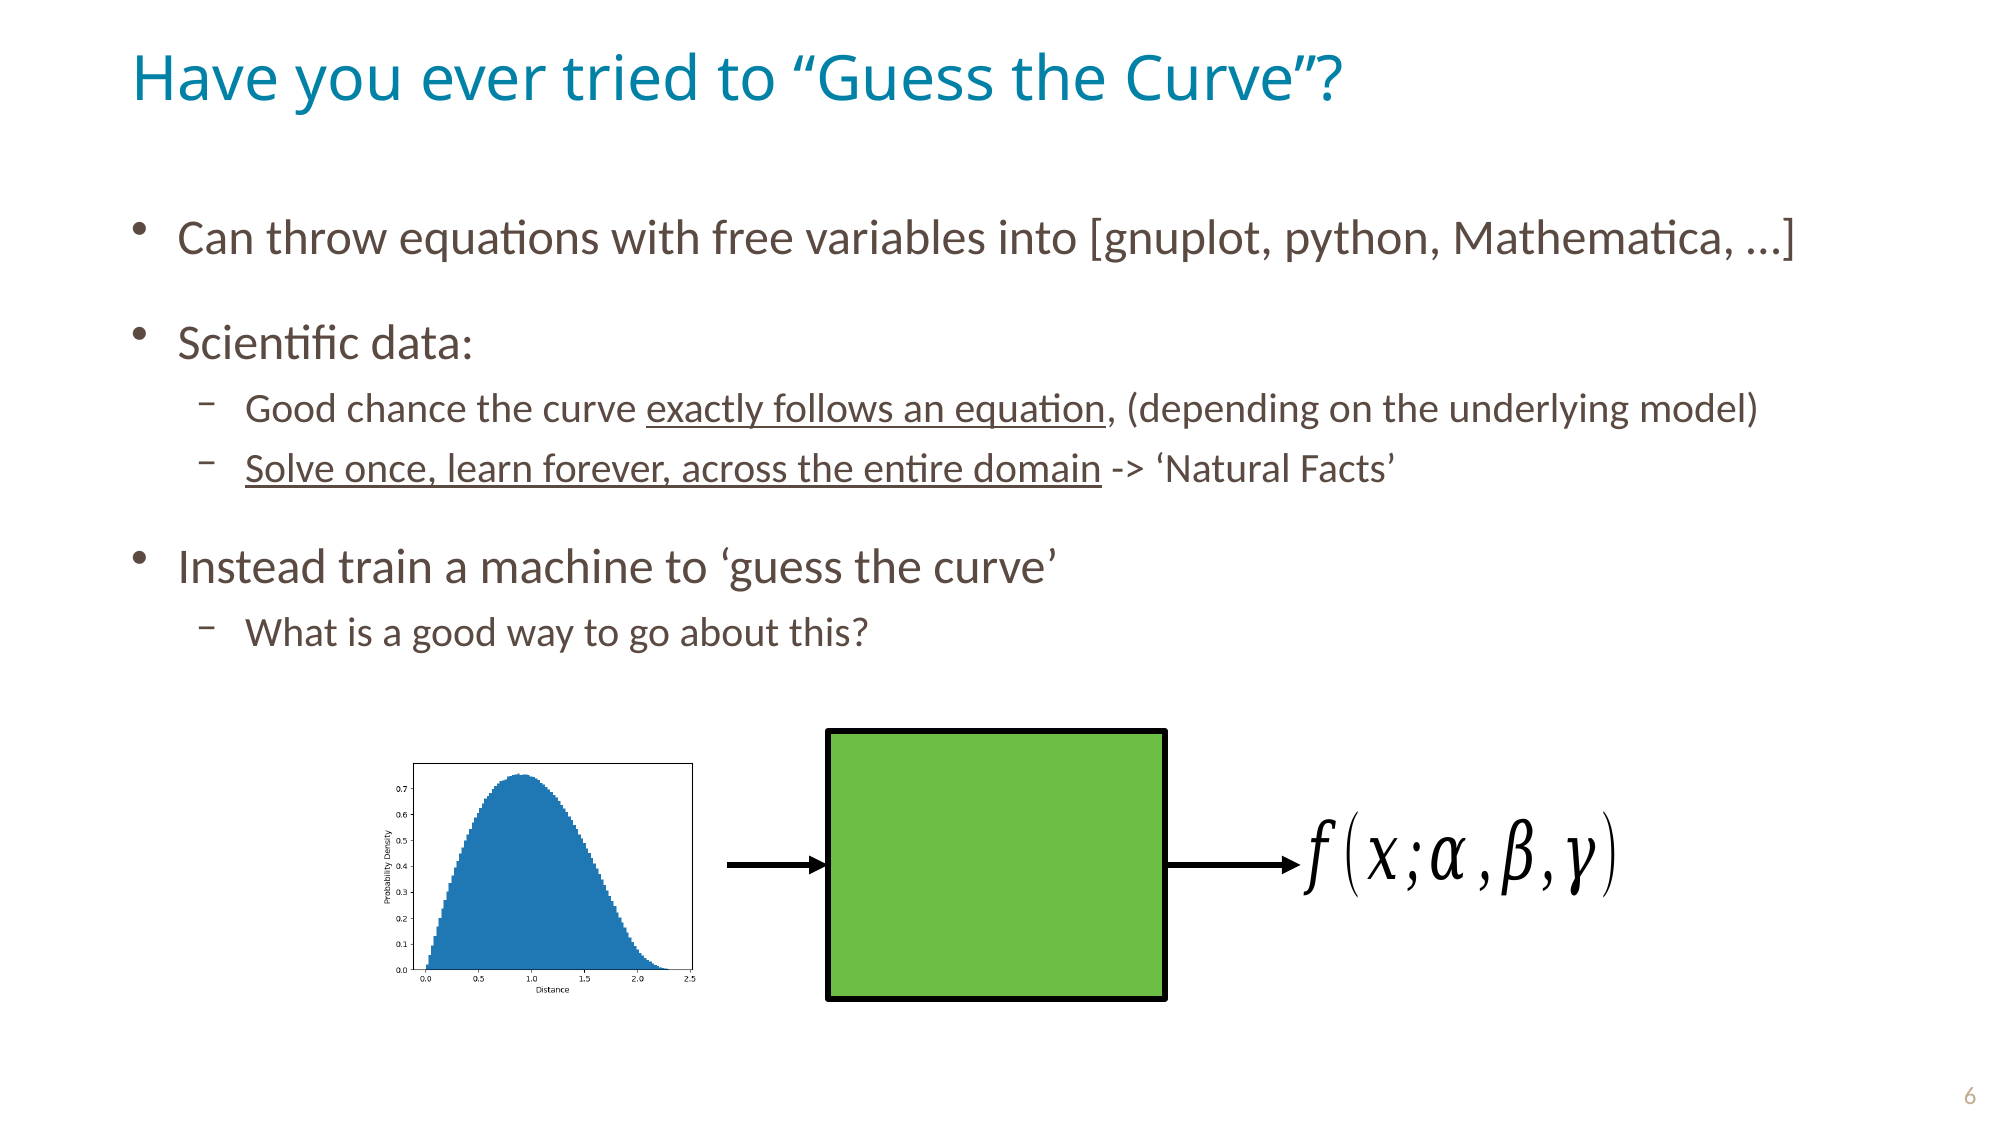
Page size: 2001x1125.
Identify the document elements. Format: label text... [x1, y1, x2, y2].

title Have you ever tried to “Guess the Curve”? [116, 11, 1992, 152]
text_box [368, 730, 1620, 1000]
list Can throw equations with free variables into [gnuplot, python, Mathematica, …] Scientific data: Good chance the curve exactly follows an equation, (depending on the underlying model) Solve once, learn forever, across the entire domain -> ‘Natural Facts’ Instead train a machine to ‘guess the curve’ What is a good way to go about this? [116, 196, 1860, 965]
slide_number 6 [1524, 1065, 1992, 1125]
